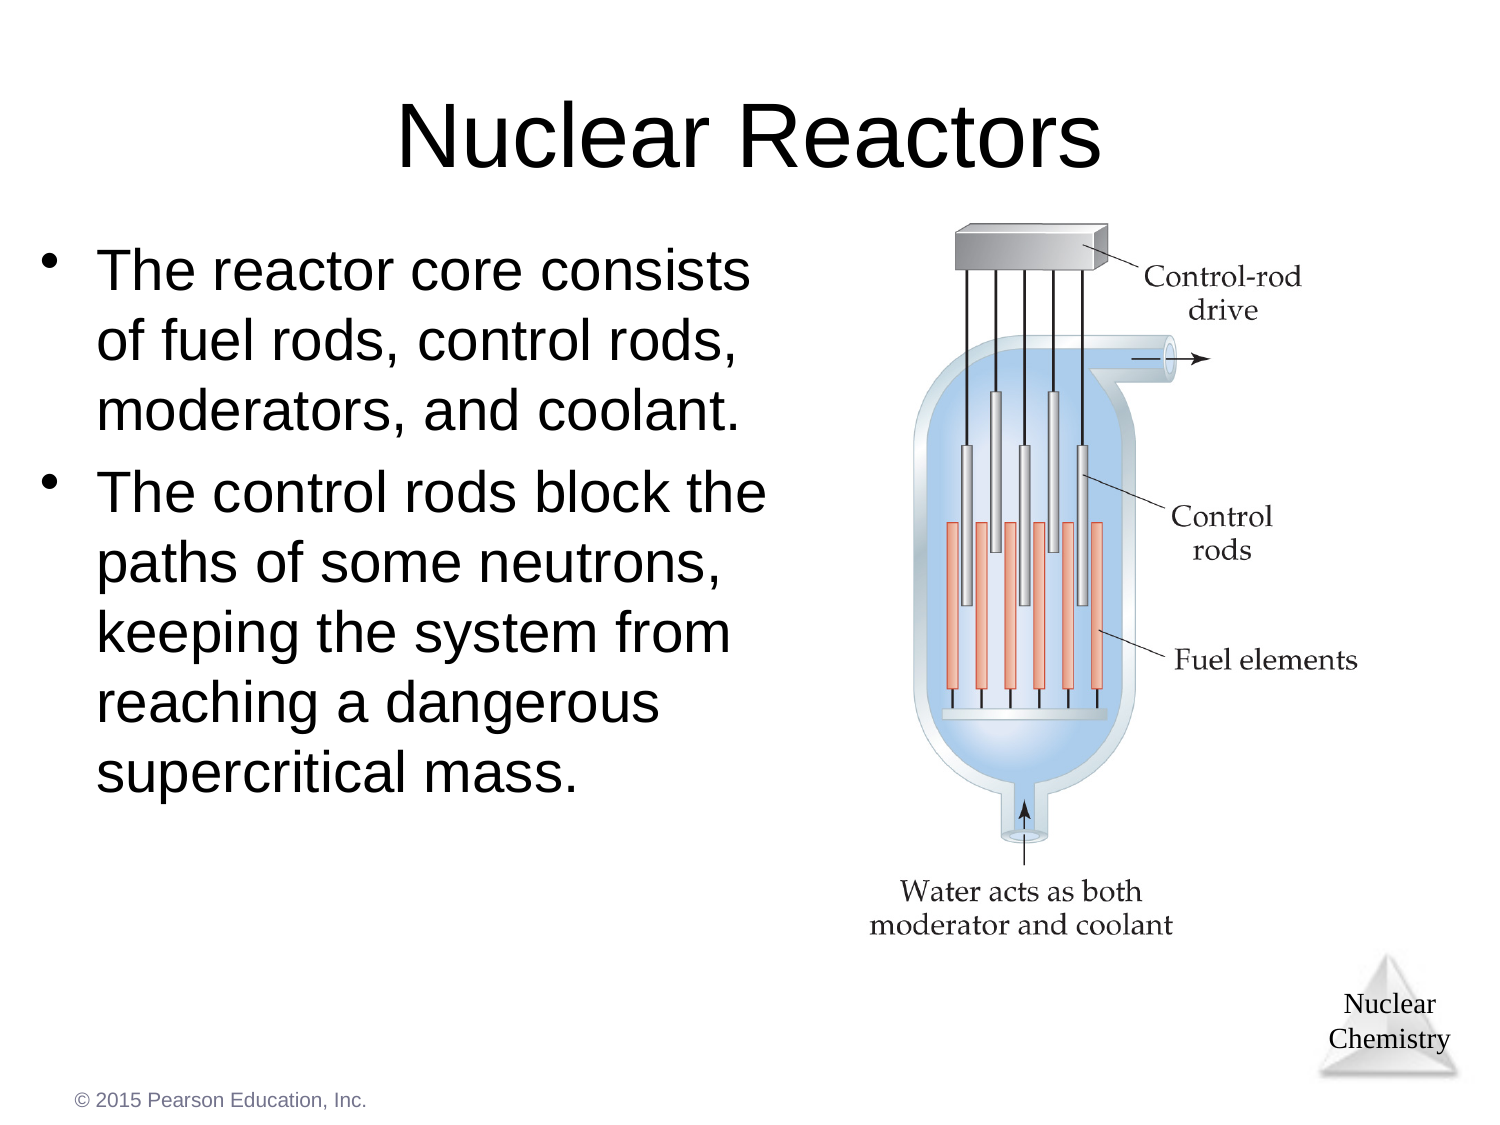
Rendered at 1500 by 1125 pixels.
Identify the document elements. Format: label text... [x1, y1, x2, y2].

picture [860, 214, 1500, 1125]
title Nuclear Reactors [0, 37, 1500, 226]
list The reactor core consists of fuel rods, control rods, moderators, and coolant. The control rods block the paths of some neutrons, keeping the system from reaching a dangerous supercritical mass. [24, 224, 801, 1088]
